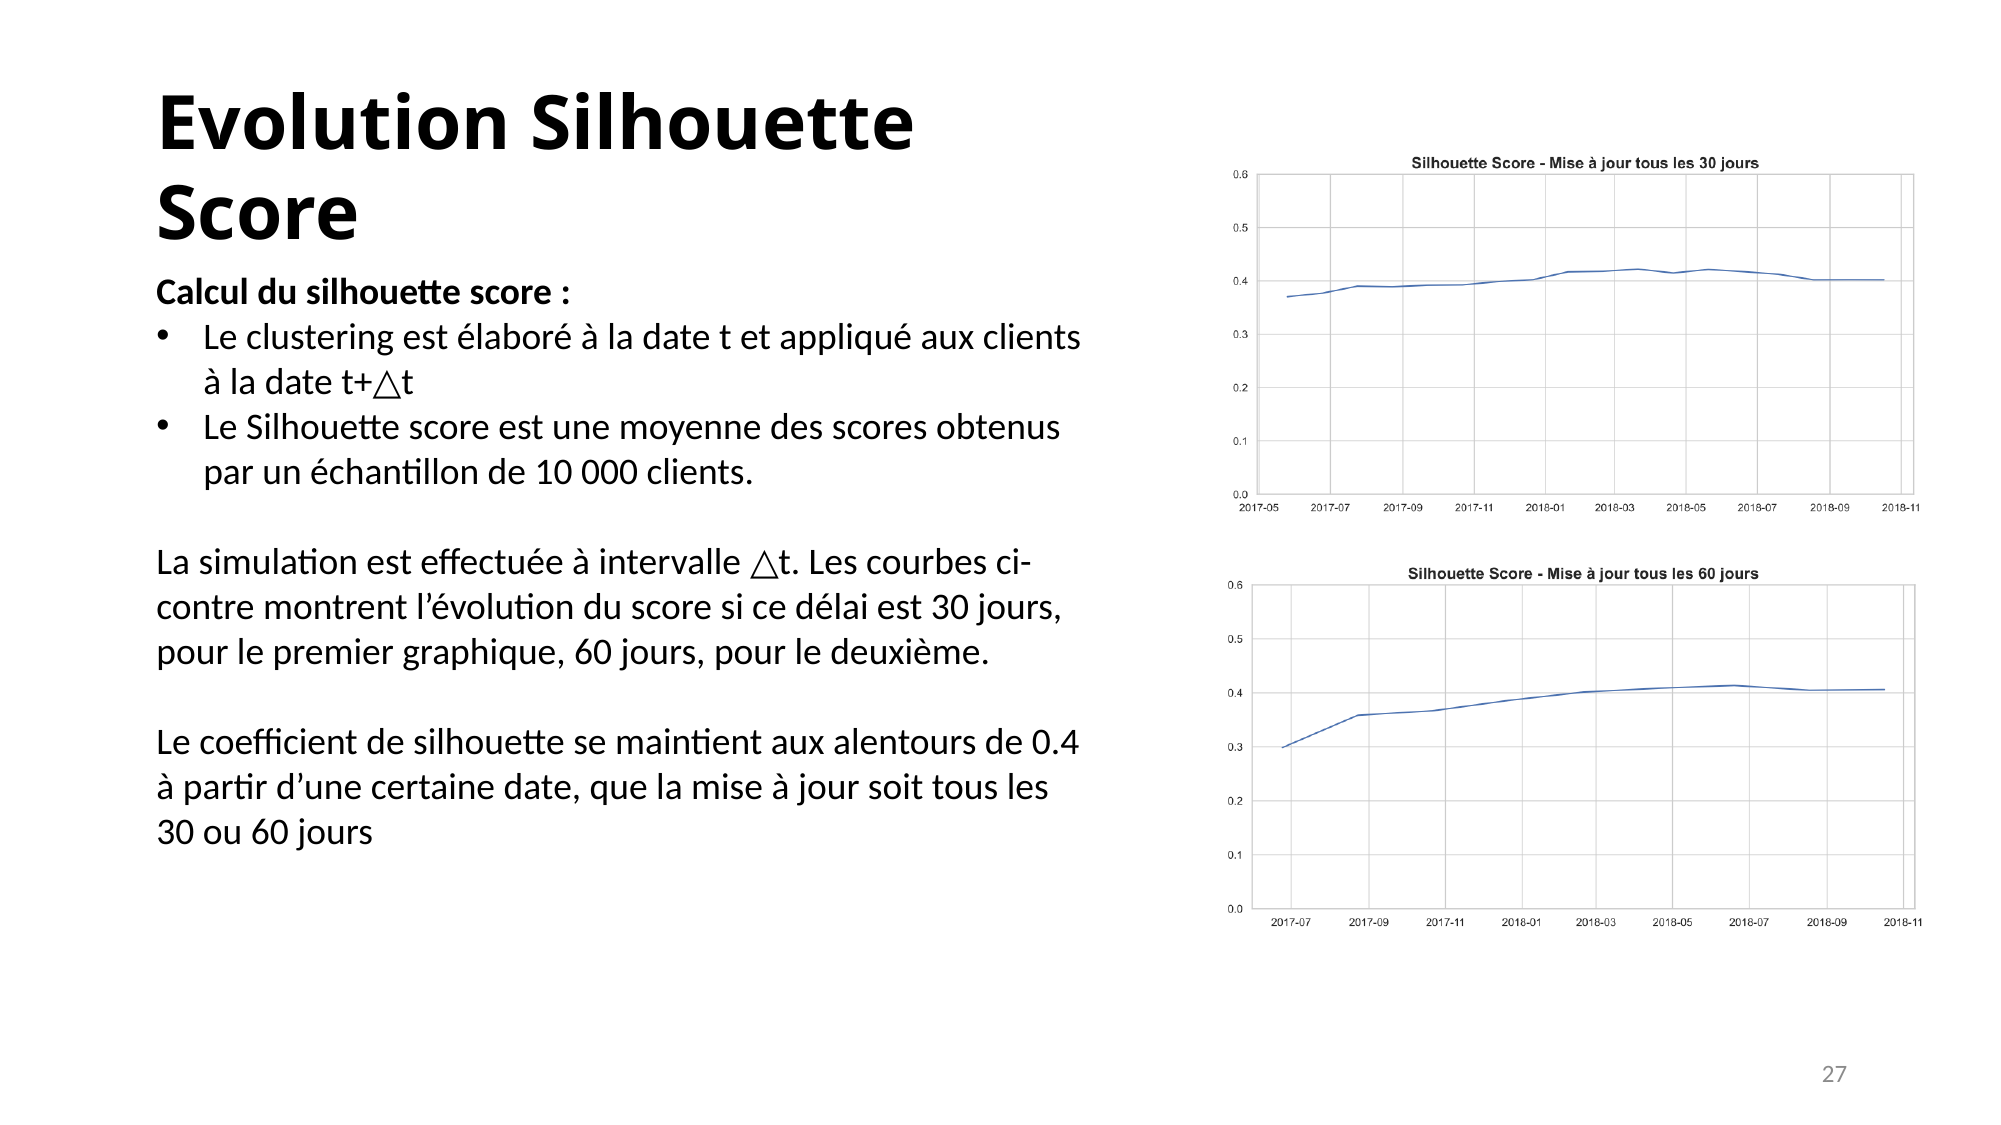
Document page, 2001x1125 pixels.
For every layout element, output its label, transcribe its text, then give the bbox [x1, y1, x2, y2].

picture [1218, 562, 1927, 932]
text_box Evolution Silhouette Score [141, 66, 1139, 262]
picture [1218, 151, 1927, 518]
text_box Calcul du silhouette score : Le clustering est élaboré à la date t et appliqué aux clients à la date t+△t Le Silhouette score est une moyenne des scores obtenus par un échantillon de 10 000 clients. La simulation est effectuée à intervalle △t. Les courbes ci-contre montrent l’évolution du score si ce délai est 30 jours, pour le premier graphique, 60 jours, pour le deuxième. Le coefficient de silhouette se maintient aux alentours de 0.4 à partir d’une certaine date, que la mise à jour soit tous les 30 ou 60 jours [141, 259, 1100, 860]
slide_number 27 [1412, 1042, 1863, 1103]
